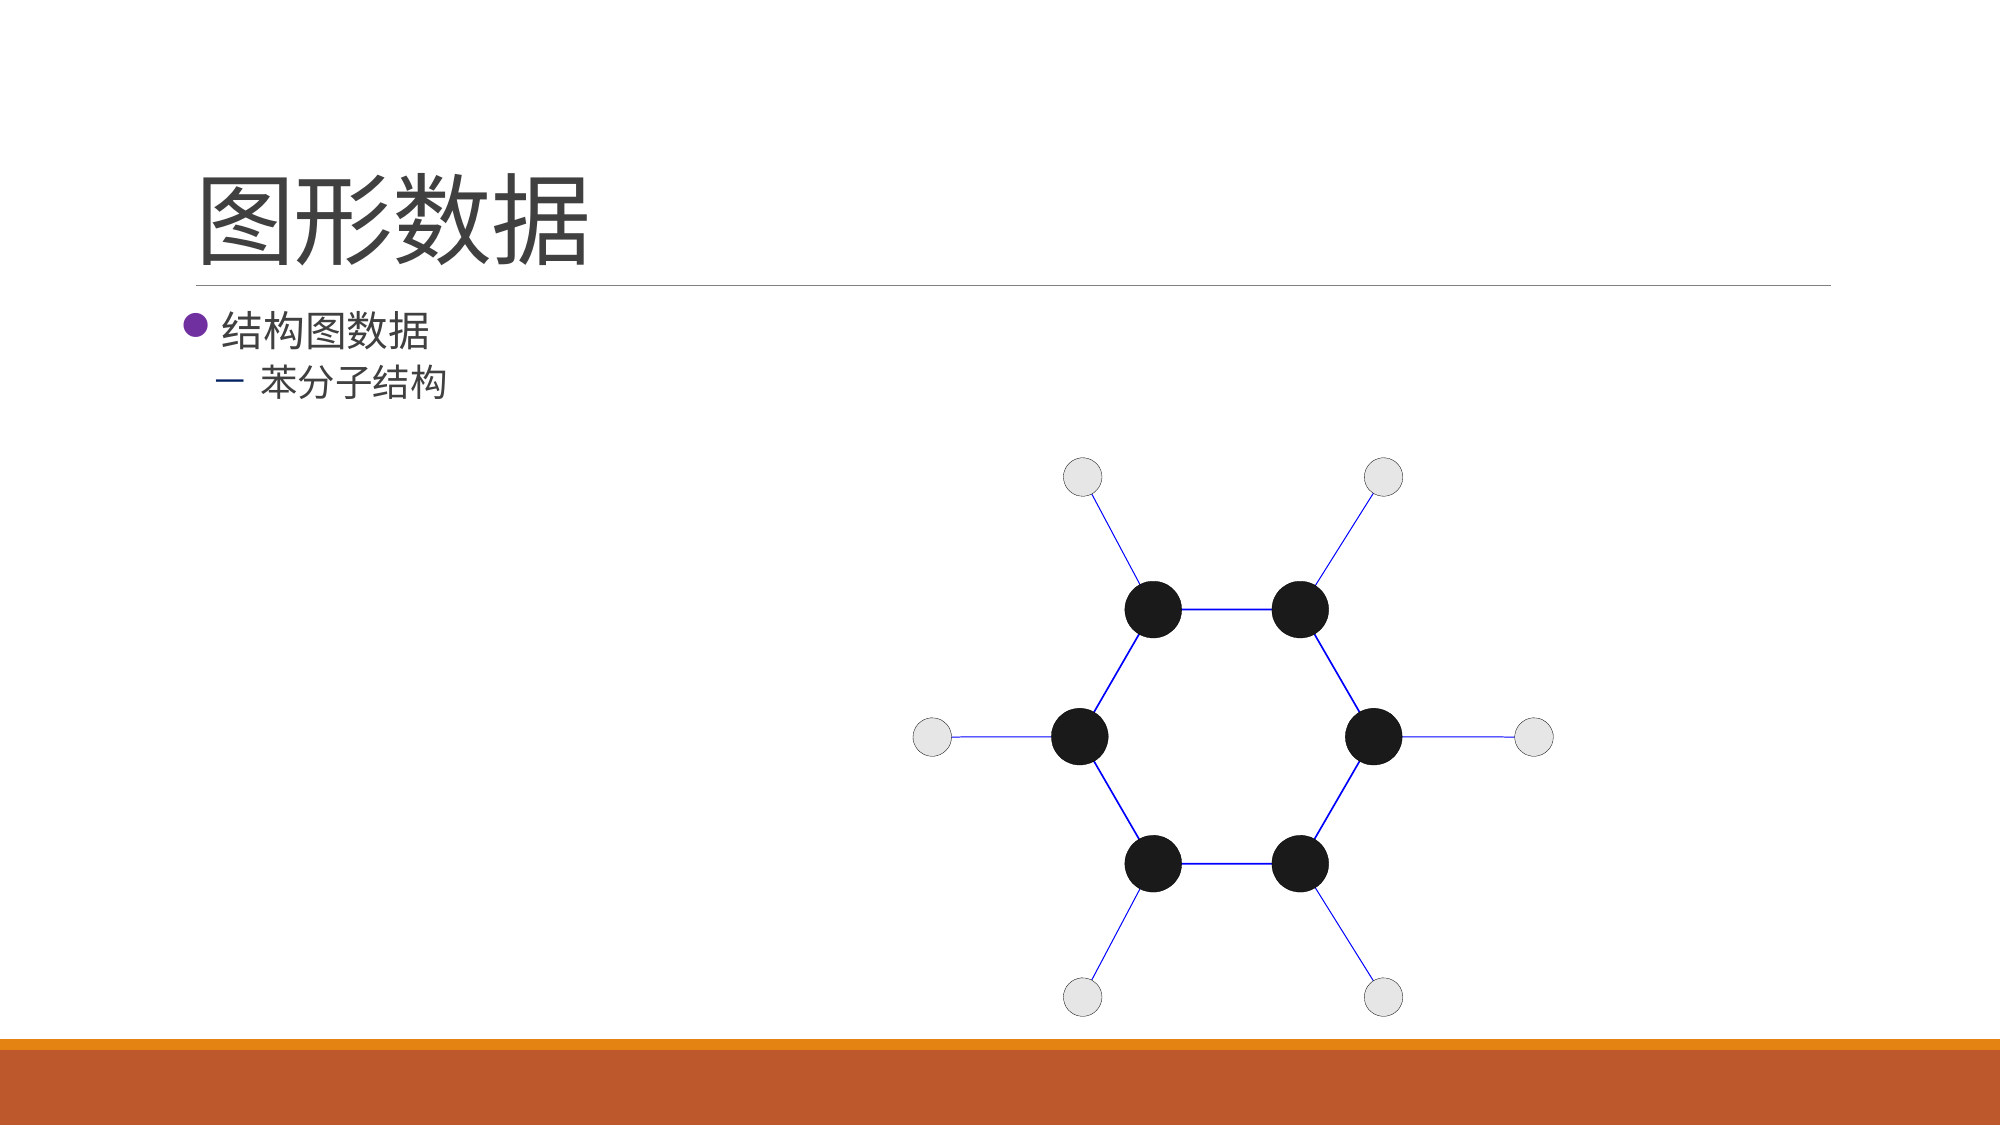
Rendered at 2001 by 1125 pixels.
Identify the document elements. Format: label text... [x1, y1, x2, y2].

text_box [910, 436, 1555, 1038]
title 图形数据 [180, 47, 1830, 285]
list 结构图数据 苯分子结构 [180, 302, 1830, 963]
